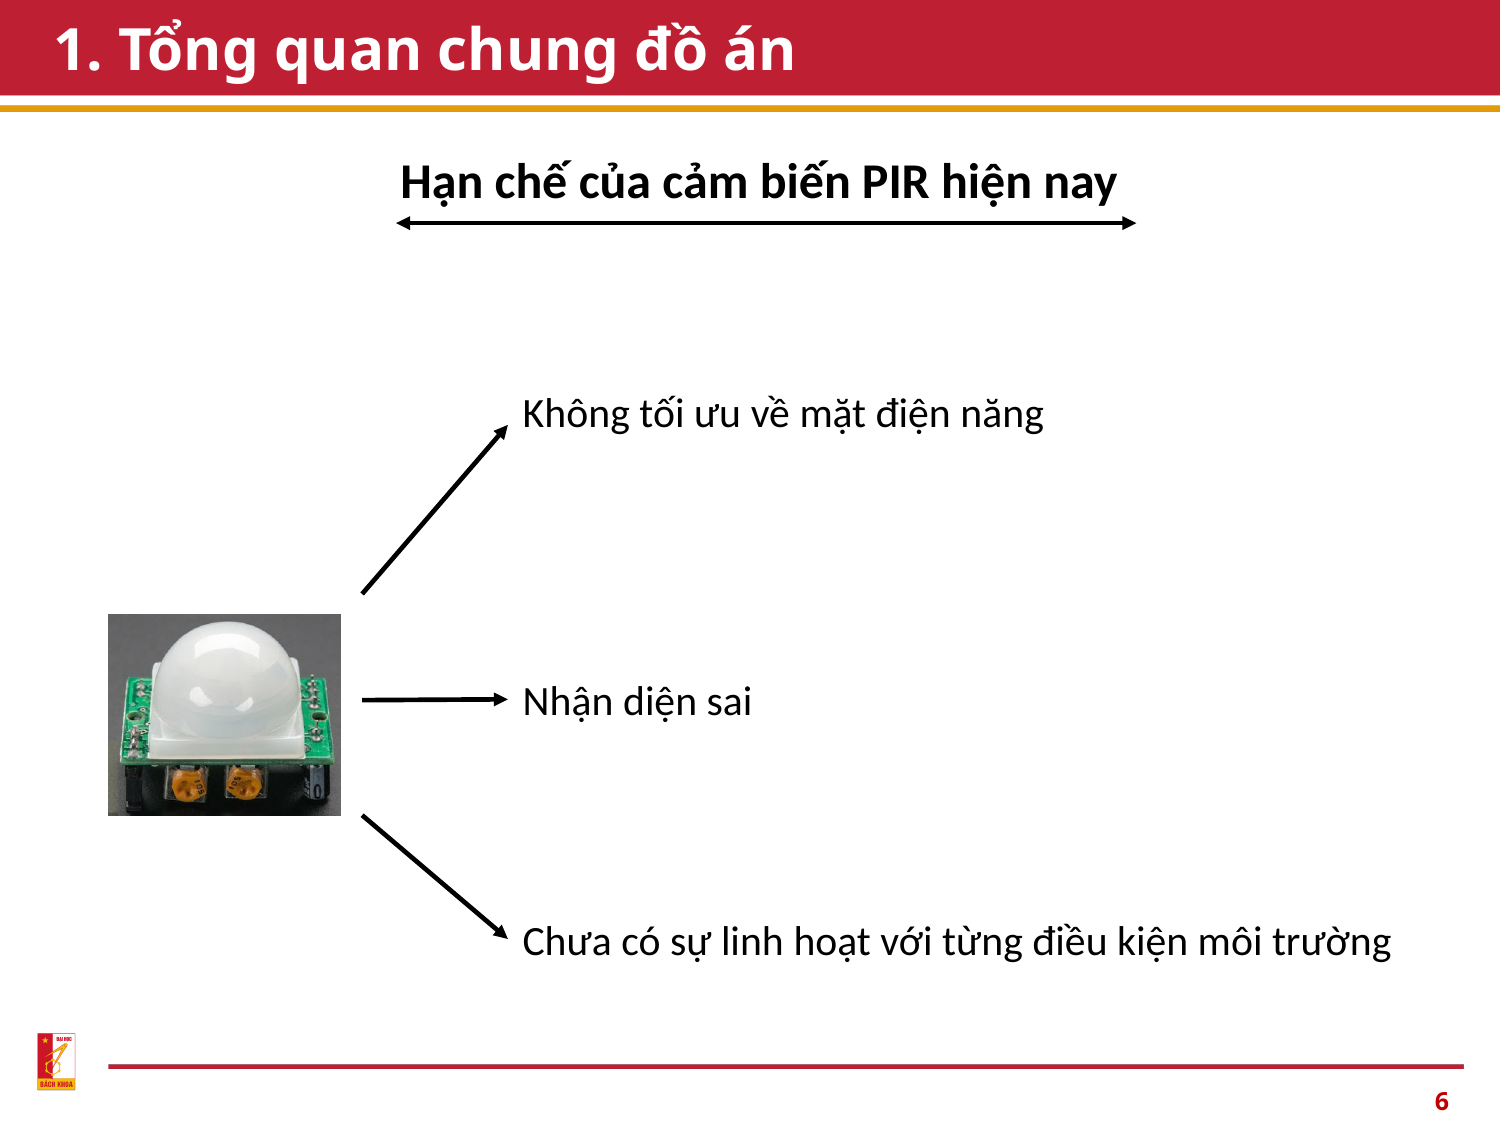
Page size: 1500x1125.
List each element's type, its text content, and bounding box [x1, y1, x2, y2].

title 1. Tổng quan chung đồ án [38, 12, 1462, 87]
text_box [362, 424, 508, 594]
slide_number 6 [1126, 1078, 1464, 1125]
picture [0, 0, 1500, 1125]
text_box Không tối ưu về mặt điện năng [507, 378, 1113, 444]
text_box Nhận diện sai [507, 666, 1113, 732]
text_box Chưa có sự linh hoạt với từng điều kiện môi trường [507, 906, 1429, 971]
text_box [362, 815, 508, 939]
text_box Hạn chế của cảm biến PIR hiện nay [385, 141, 1147, 217]
